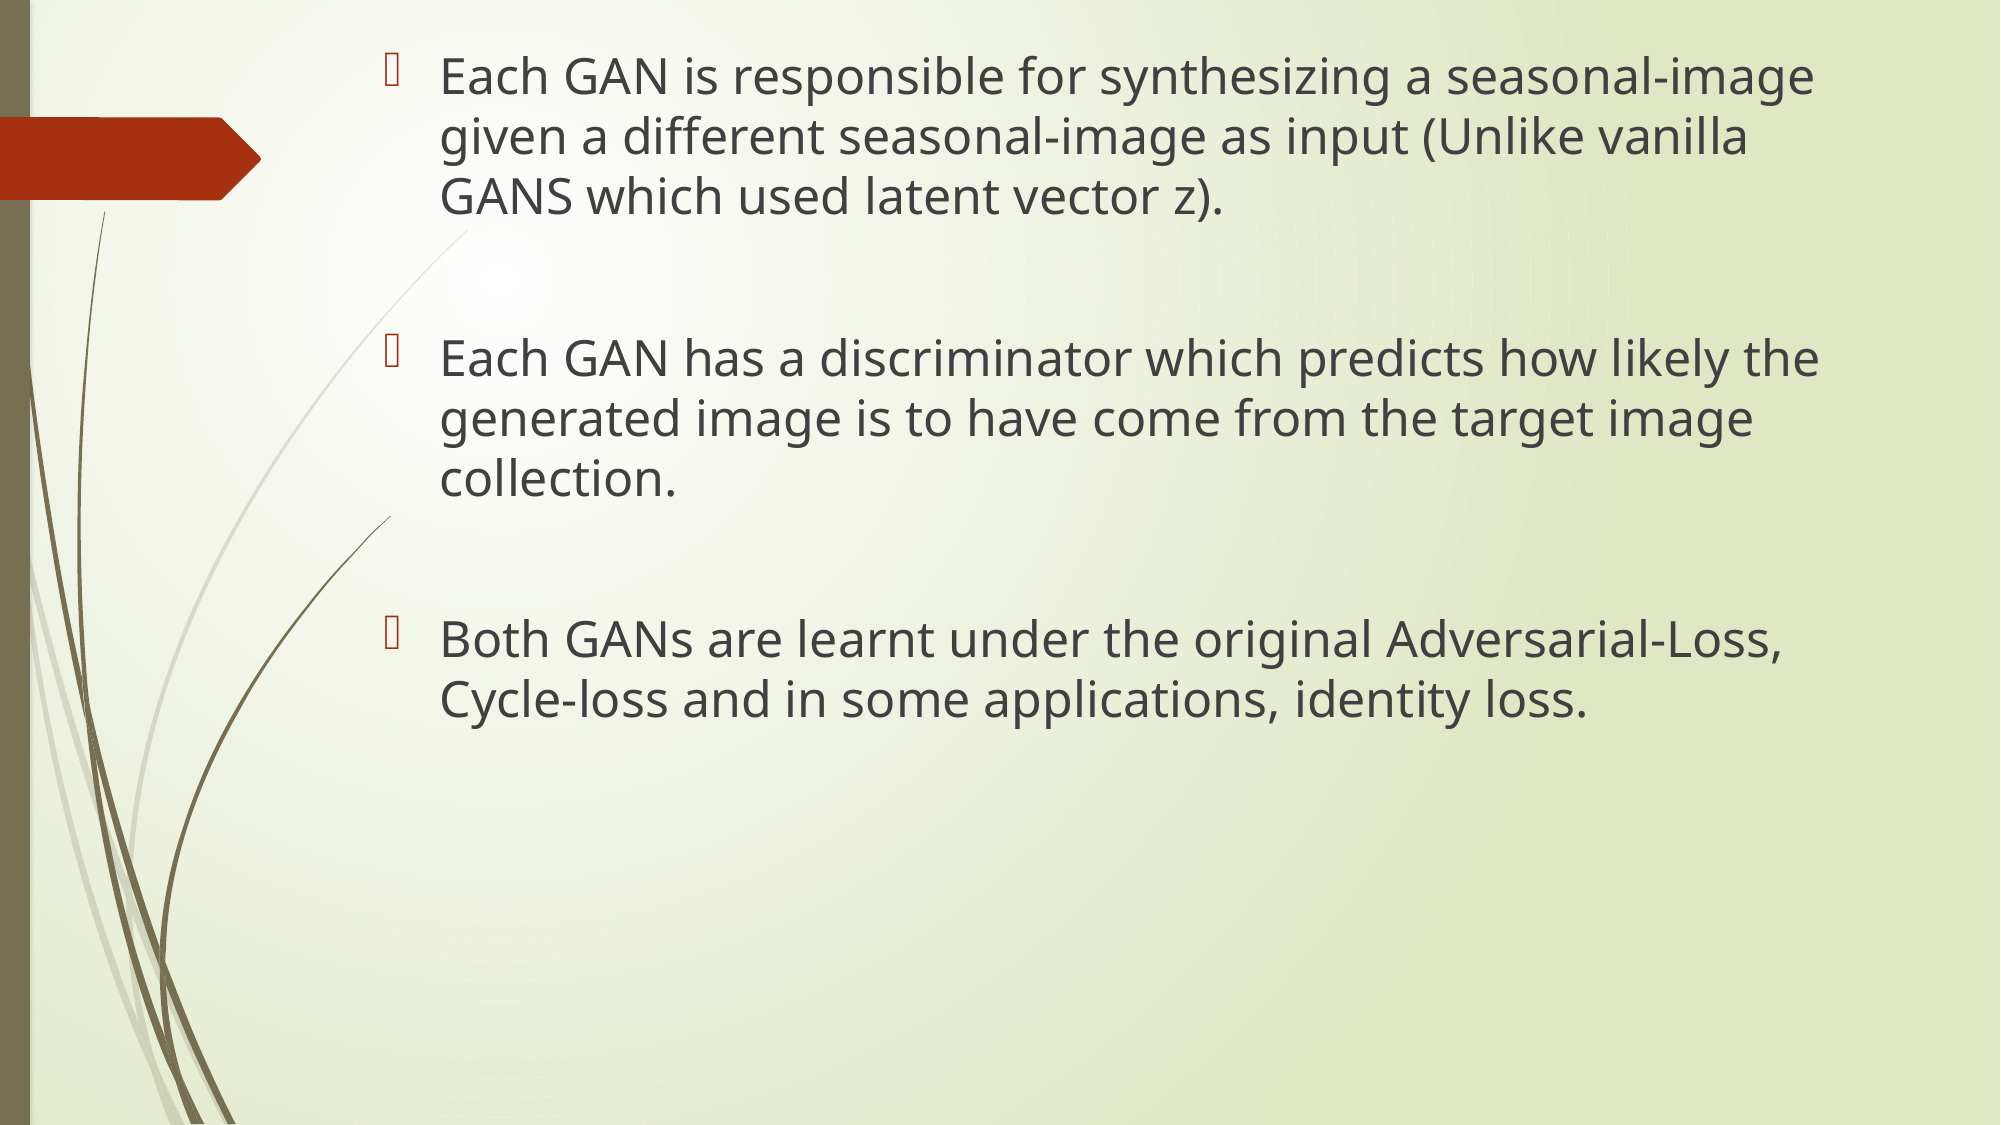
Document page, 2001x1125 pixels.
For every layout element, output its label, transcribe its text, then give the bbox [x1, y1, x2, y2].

list Each GAN is responsible for synthesizing a seasonal-image given a different seasonal-image as input (Unlike vanilla GANS which used latent vector z). Each GAN has a discriminator which predicts how likely the generated image is to have come from the target image collection. Both GANs are learnt under the original Adversarial-Loss, Cycle-loss and in some applications, identity loss. [368, 36, 1888, 1077]
